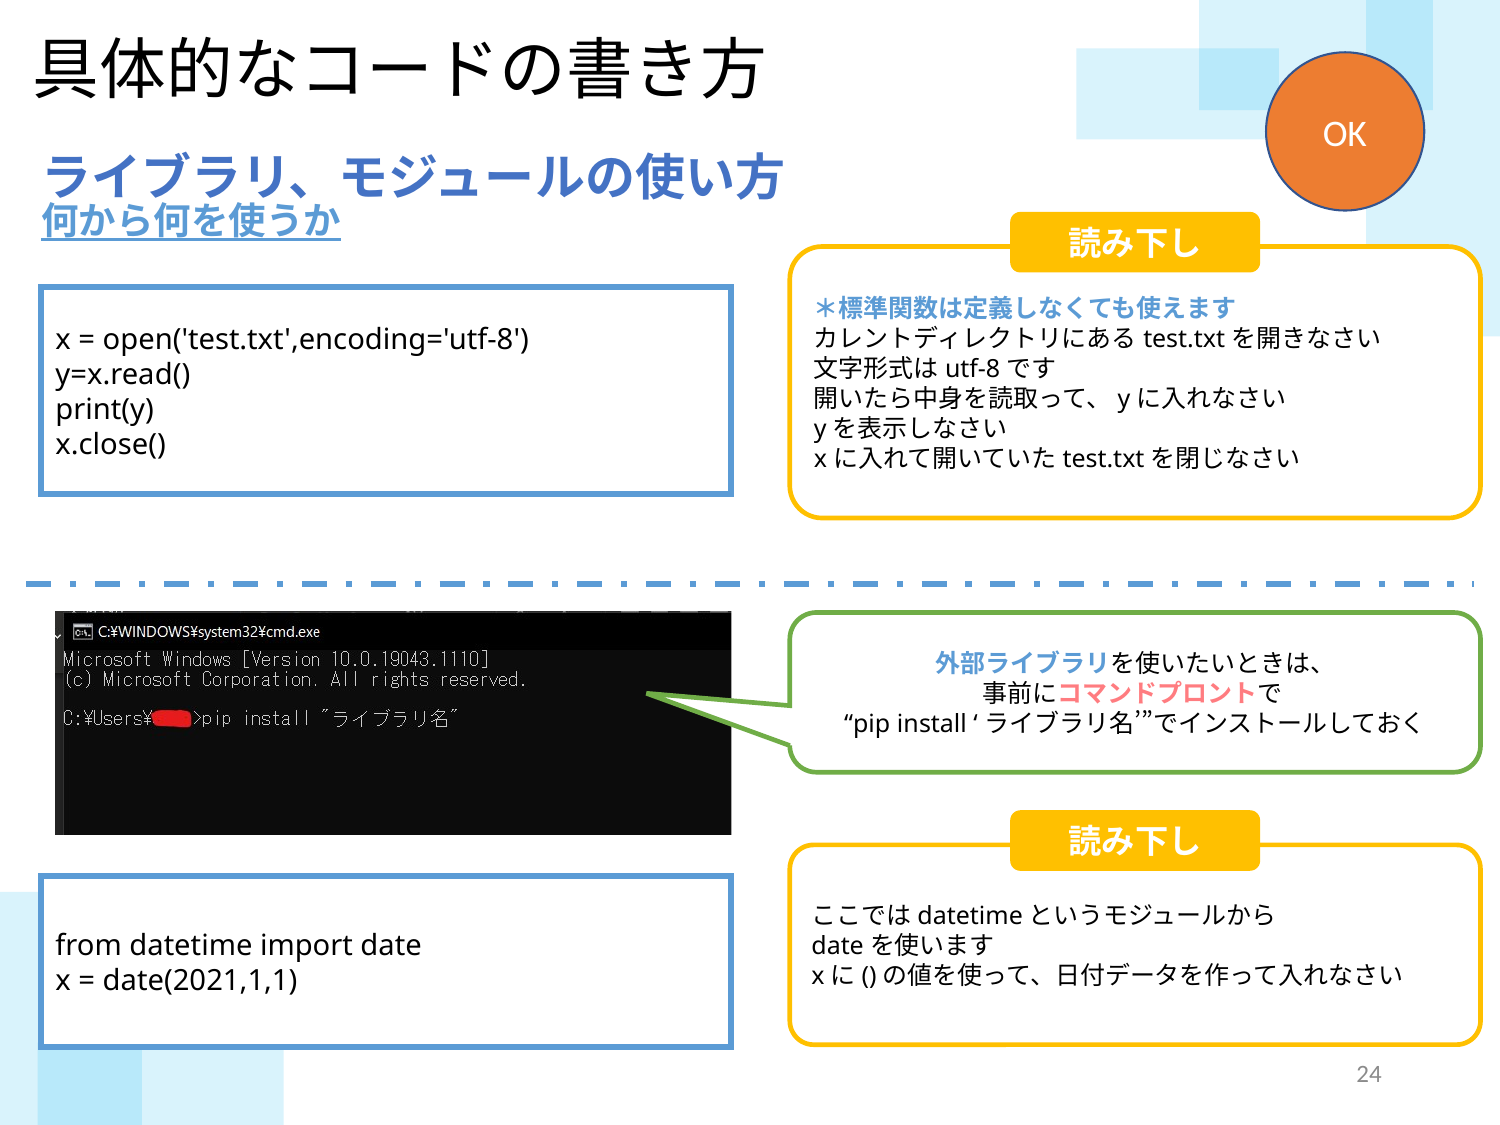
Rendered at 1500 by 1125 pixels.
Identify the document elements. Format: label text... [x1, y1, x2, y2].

text_box 外部ライブラリを使いたいときは、 事前にコマンドプロントで “pip install ‘ライブラリ名’”でインストールしておく [732, 611, 1482, 774]
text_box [789, 810, 1481, 1045]
text_box 具体的なコードの書き方 [18, 19, 975, 114]
text_box from datetime import date x = date(2021,1,1) [40, 875, 732, 1048]
text_box 何から何を使うか [26, 190, 620, 250]
text_box OK [1264, 51, 1426, 211]
text_box x = open('test.txt',encoding='utf-8') y=x.read() print(y) x.close() [40, 286, 732, 495]
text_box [789, 211, 1481, 519]
picture [55, 611, 732, 835]
slide_number 23 [1059, 1047, 1397, 1103]
text_box ライブラリ、モジュールの使い方 [26, 114, 832, 213]
